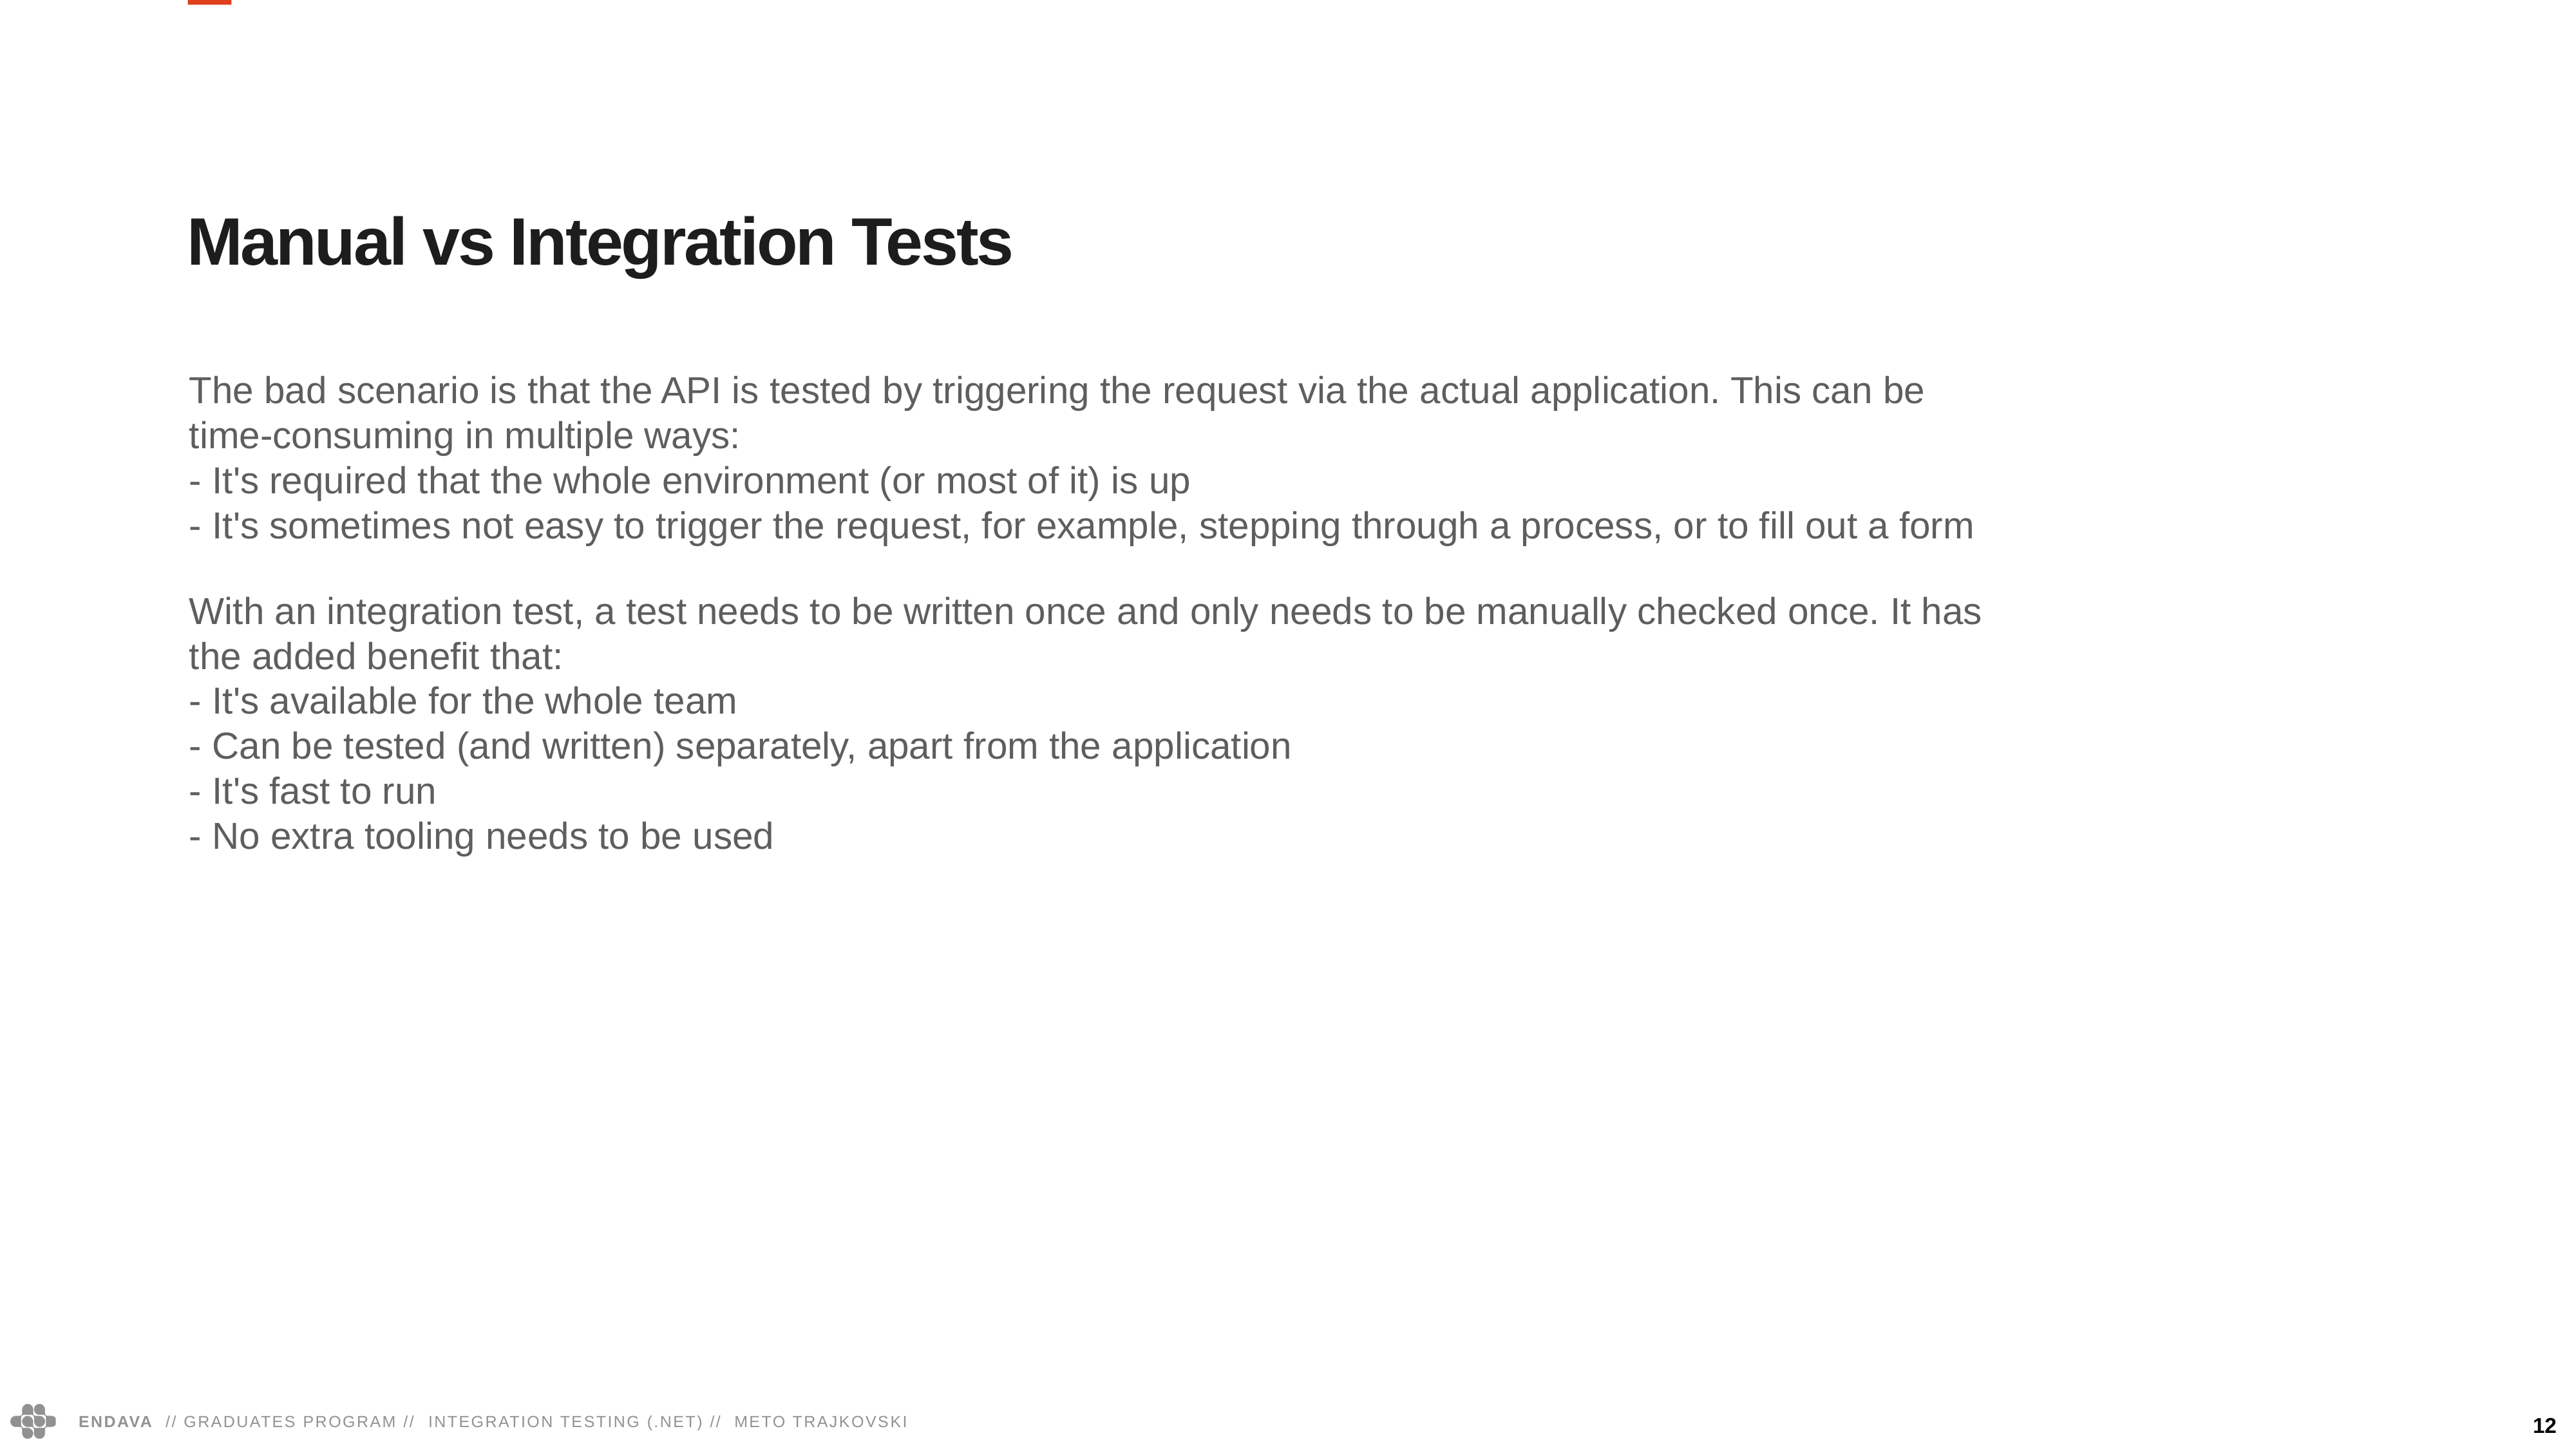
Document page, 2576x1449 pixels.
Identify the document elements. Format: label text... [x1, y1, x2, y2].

text_box Manual vs Integration Tests [181, 208, 1716, 283]
slide_number 12 [2523, 1403, 2565, 1445]
text_box The bad scenario is that the API is tested by triggering the request via the actual application. This can be time-consuming in multiple ways: - It's required that the whole environment (or most of it) is up - It's sometimes not easy to trigger the request, for example, stepping through a process, or to fill out a form With an integration test, a test needs to be written once and only needs to be manually checked once. It has the added benefit that: - It's available for the whole team - Can be tested (and written) separately, apart from the application - It's fast to run - No extra tooling needs to be used [182, 358, 2005, 865]
